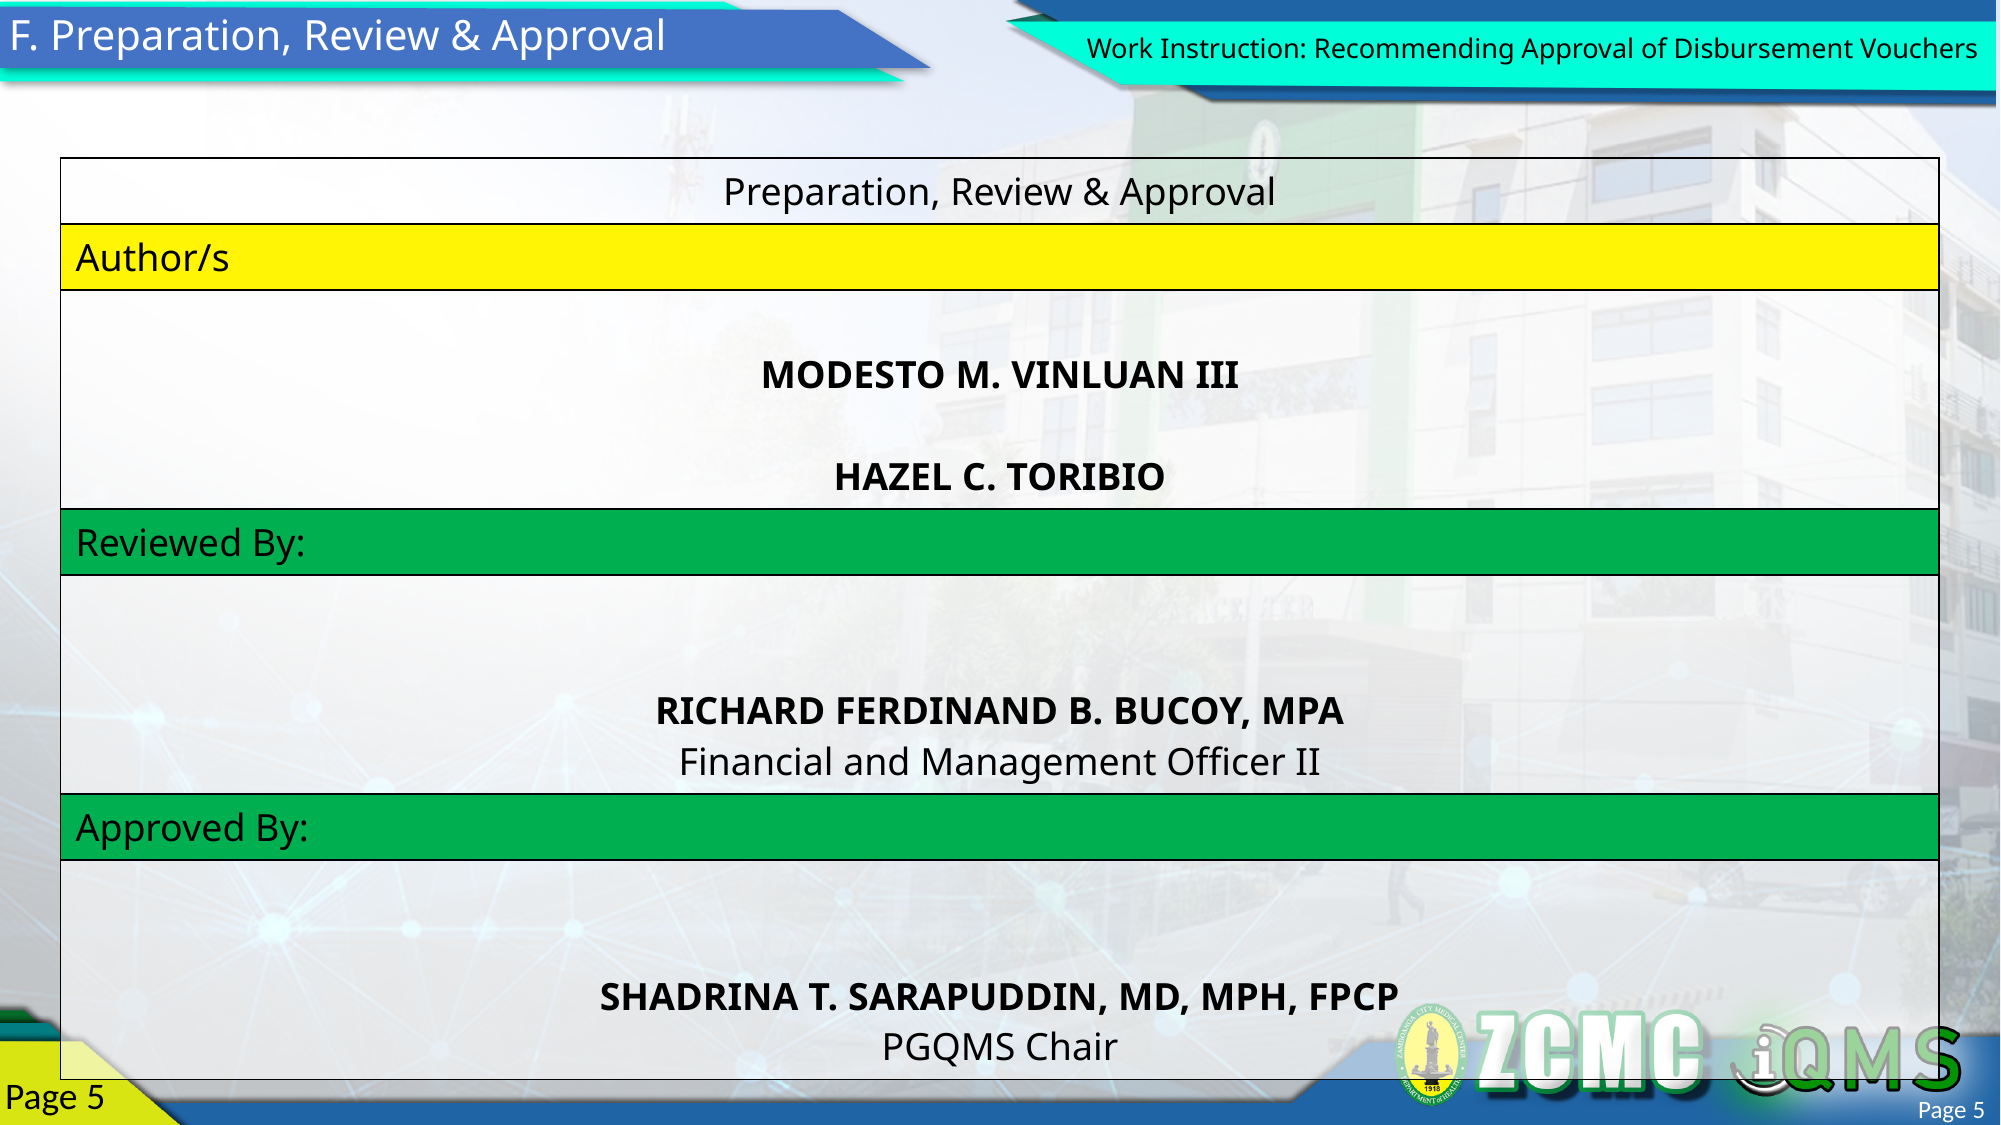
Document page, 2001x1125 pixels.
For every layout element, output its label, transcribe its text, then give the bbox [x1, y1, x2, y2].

picture [0, 0, 2001, 1125]
table_cell SHADRINA T. SARAPUDDIN, MD, MPH, FPCP PGQMS Chair [61, 861, 1938, 1079]
text_box Page 5 [0, 1064, 184, 1125]
table_cell RICHARD FERDINAND B. BUCOY, MPA Financial and Management Officer II [61, 576, 1938, 793]
table_cell Author/s [61, 225, 1938, 289]
table_cell MODESTO M. VINLUAN III HAZEL C. TORIBIO [61, 291, 1938, 508]
table_cell Reviewed By: [61, 510, 1938, 574]
table_cell Approved By: [61, 795, 1938, 859]
table_header Preparation, Review & Approval [61, 159, 1938, 223]
text_box F. Preparation, Review & Approval [0, 1, 921, 67]
text_box [0, 60, 935, 69]
text_box [0, 76, 906, 83]
